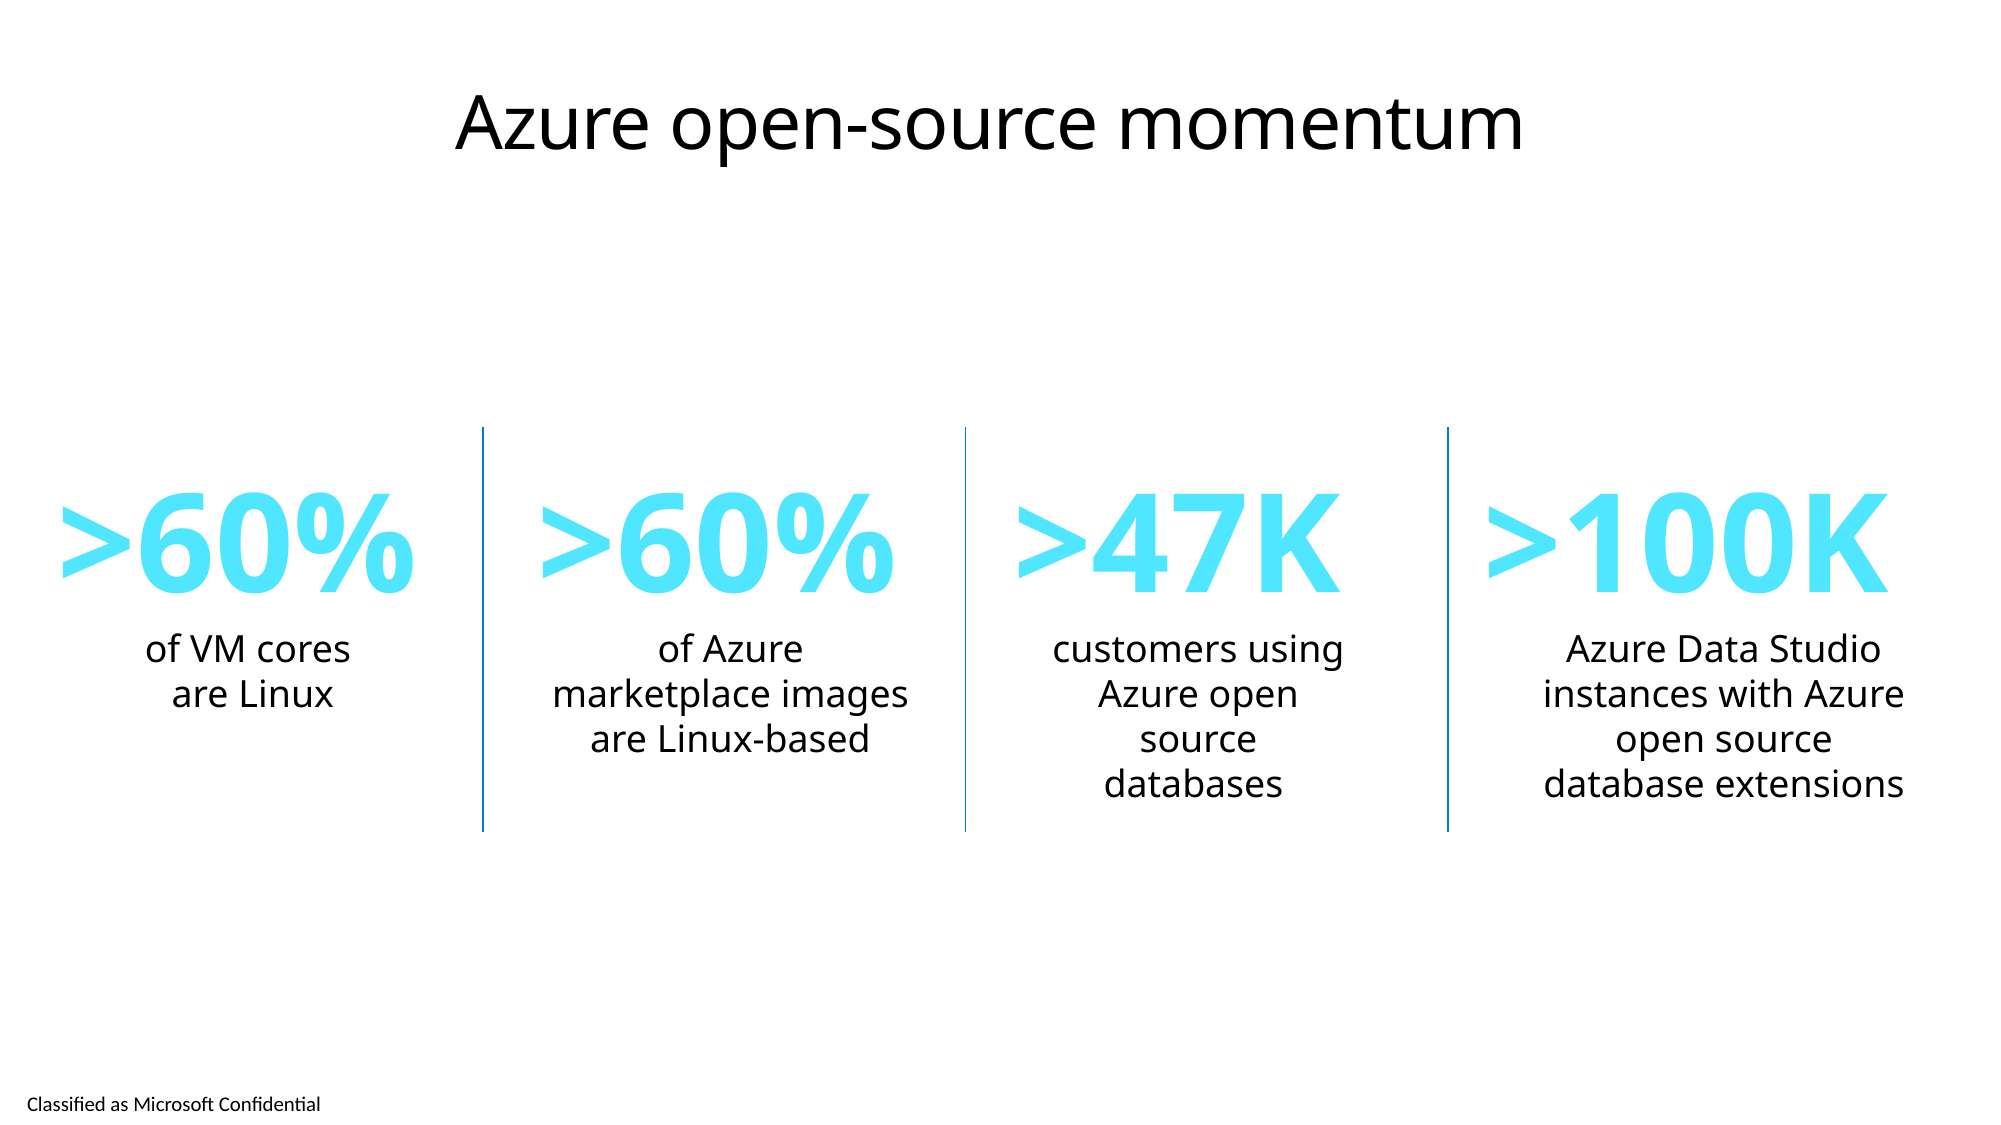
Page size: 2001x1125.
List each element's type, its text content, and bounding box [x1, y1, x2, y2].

text_box Azure Data Studio instances with Azure open source database extensions [1525, 617, 1931, 813]
text_box >47K [998, 447, 1417, 628]
text_box of VM cores are Linux [69, 617, 444, 723]
text_box >60% [522, 447, 947, 628]
text_box of Azure marketplace images are Linux-based [535, 617, 933, 813]
text_box >60% [42, 447, 471, 628]
text_box customers using Azure open source databases [1034, 617, 1371, 813]
title Azure open-source momentum [96, 75, 1904, 166]
text_box >100K [1468, 447, 2000, 628]
